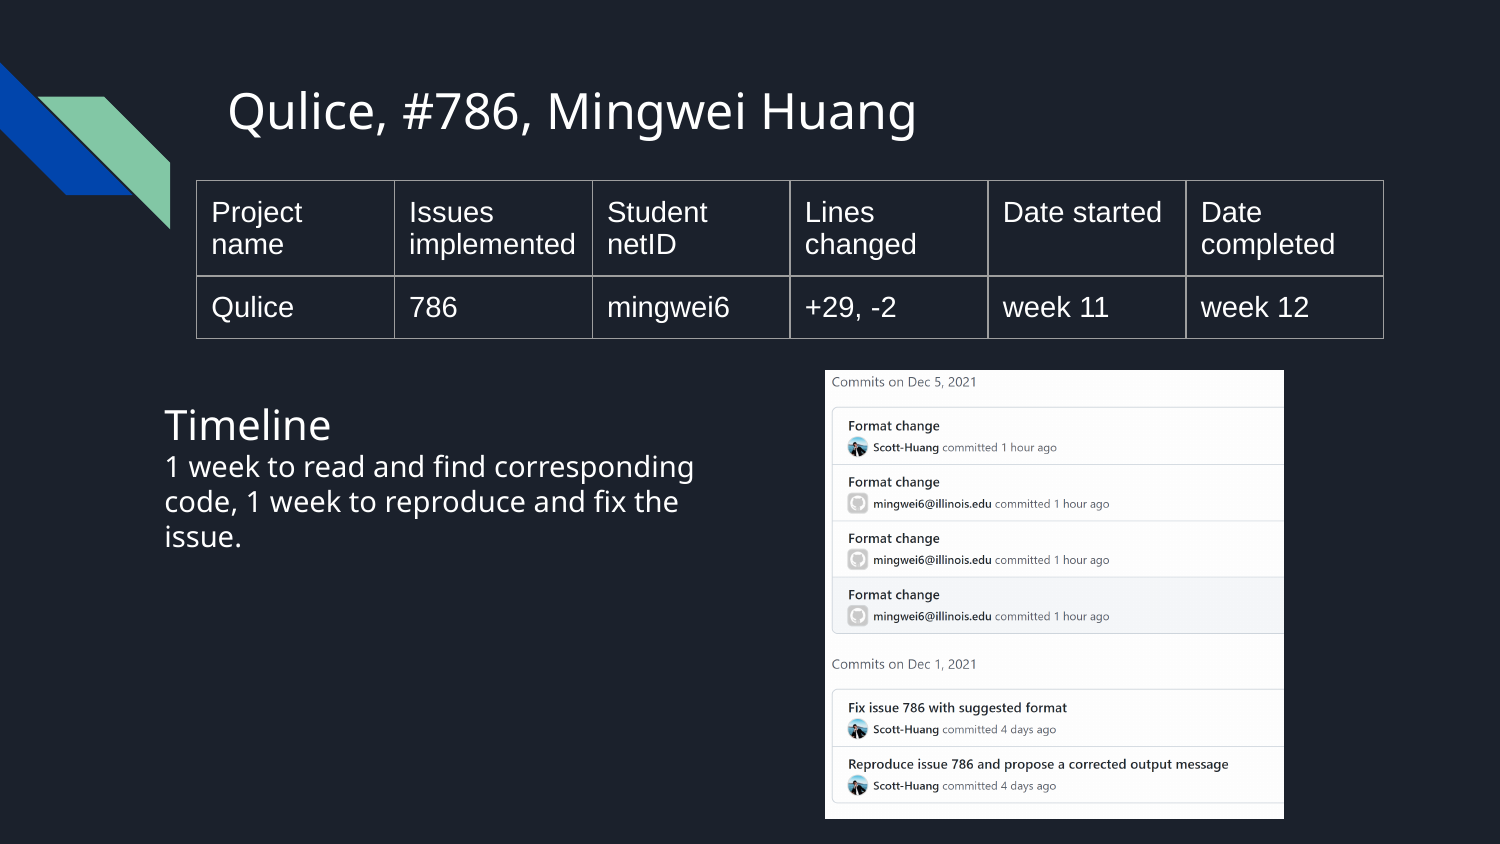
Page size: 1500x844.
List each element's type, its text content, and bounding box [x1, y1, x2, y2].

table_cell week 12 [1187, 277, 1383, 338]
table_header Project name [197, 181, 394, 275]
table_cell mingwei6 [593, 277, 789, 338]
picture [825, 370, 1285, 820]
table_header Date started [989, 181, 1185, 275]
table_header Lines changed [791, 181, 987, 275]
table_cell week 11 [989, 277, 1185, 338]
table_cell +29, -2 [791, 277, 987, 338]
table_header Date completed [1187, 181, 1383, 275]
title Qulice, #786, Mingwei Huang [212, 64, 1368, 180]
table_header Issues implemented [395, 181, 592, 275]
table_cell 786 [395, 277, 592, 338]
table_header Student netID [593, 181, 789, 275]
text_box Timeline 1 week to read and find corresponding code, 1 week to reproduce and fix the issue. [149, 383, 750, 569]
table_cell Qulice [197, 277, 394, 338]
